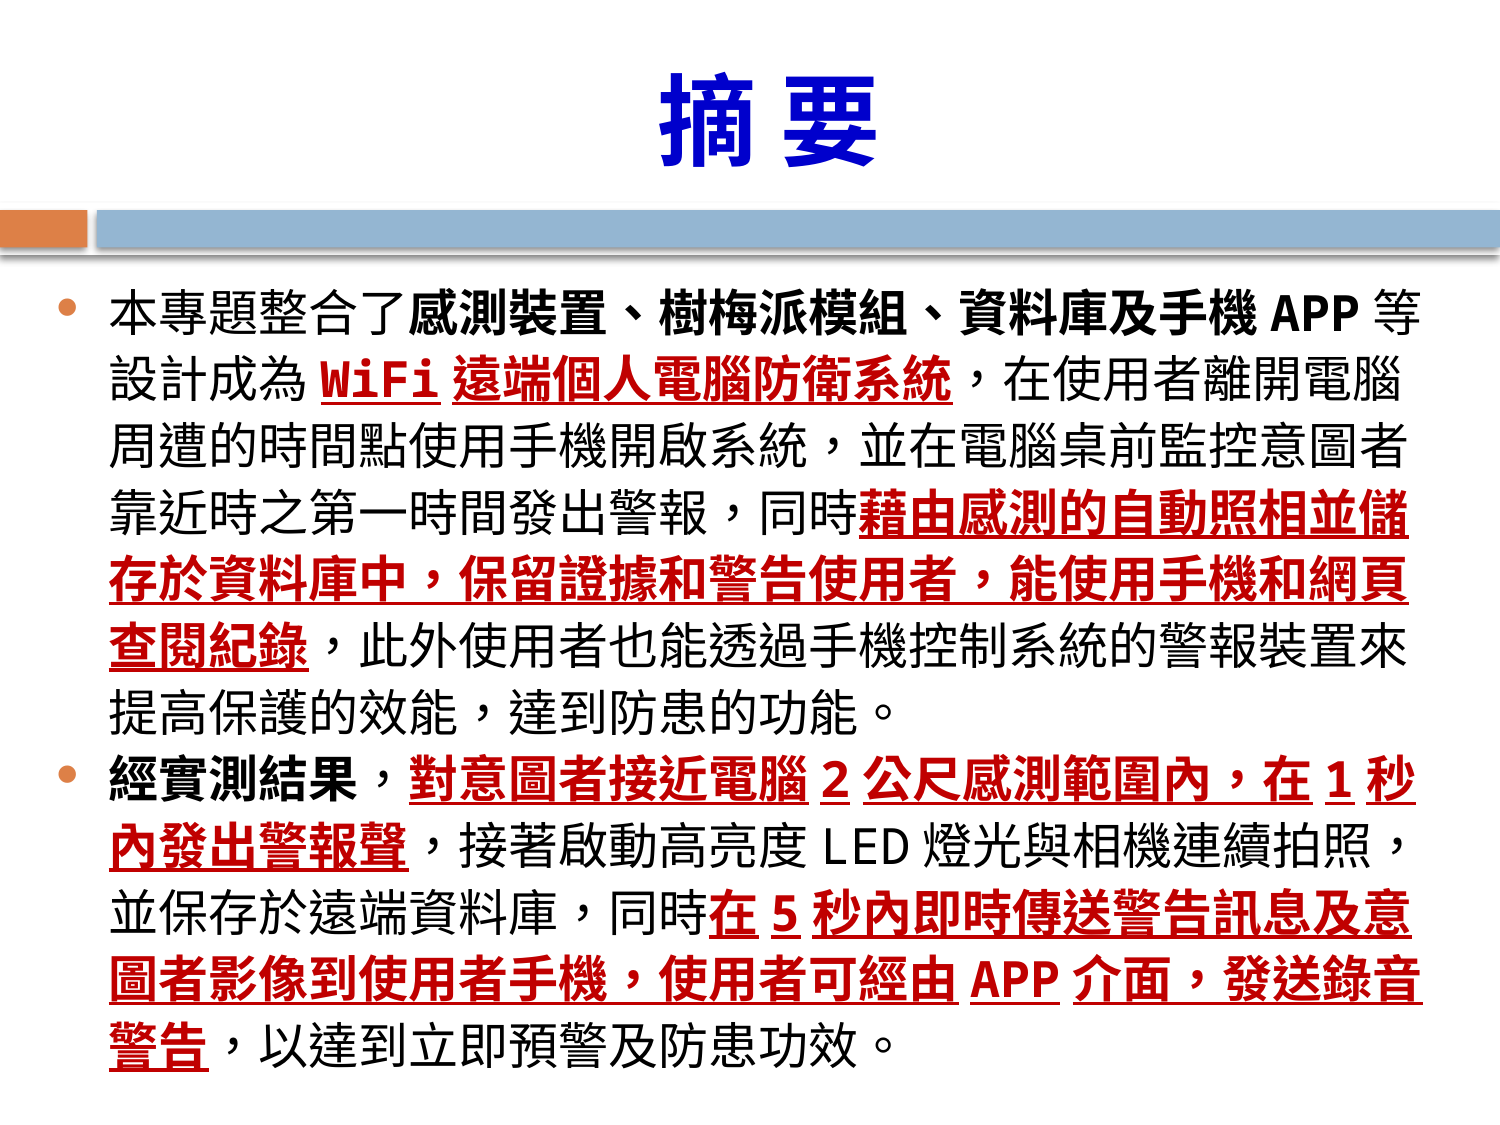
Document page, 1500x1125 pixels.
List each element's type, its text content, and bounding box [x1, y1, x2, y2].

title 摘 要 [100, 37, 1438, 200]
list 本專題整合了感測裝置、樹梅派模組、資料庫及手機APP等設計成為WiFi遠端個人電腦防衛系統，在使用者離開電腦周遭的時間點使用手機開啟系統，並在電腦桌前監控意圖者靠近時之第一時間發出警報，同時藉由感測的自動照相並儲存於資料庫中，保留證據和警告使用者，能使用手機和網頁查閱紀錄，此外使用者也能透過手機控制系統的警報裝置來提高保護的效能，達到防患的功能。 經實測結果，對意圖者接近電腦2公尺感測範圍內，在1秒內發出警報聲，接著啟動高亮度LED燈光與相機連續拍照，並保存於遠端資料庫，同時在5秒內即時傳送警告訊息及意圖者影像到使用者手機，使用者可經由APP介面，發送錄音警告，以達到立即預警及防患功效。 [41, 267, 1447, 1071]
